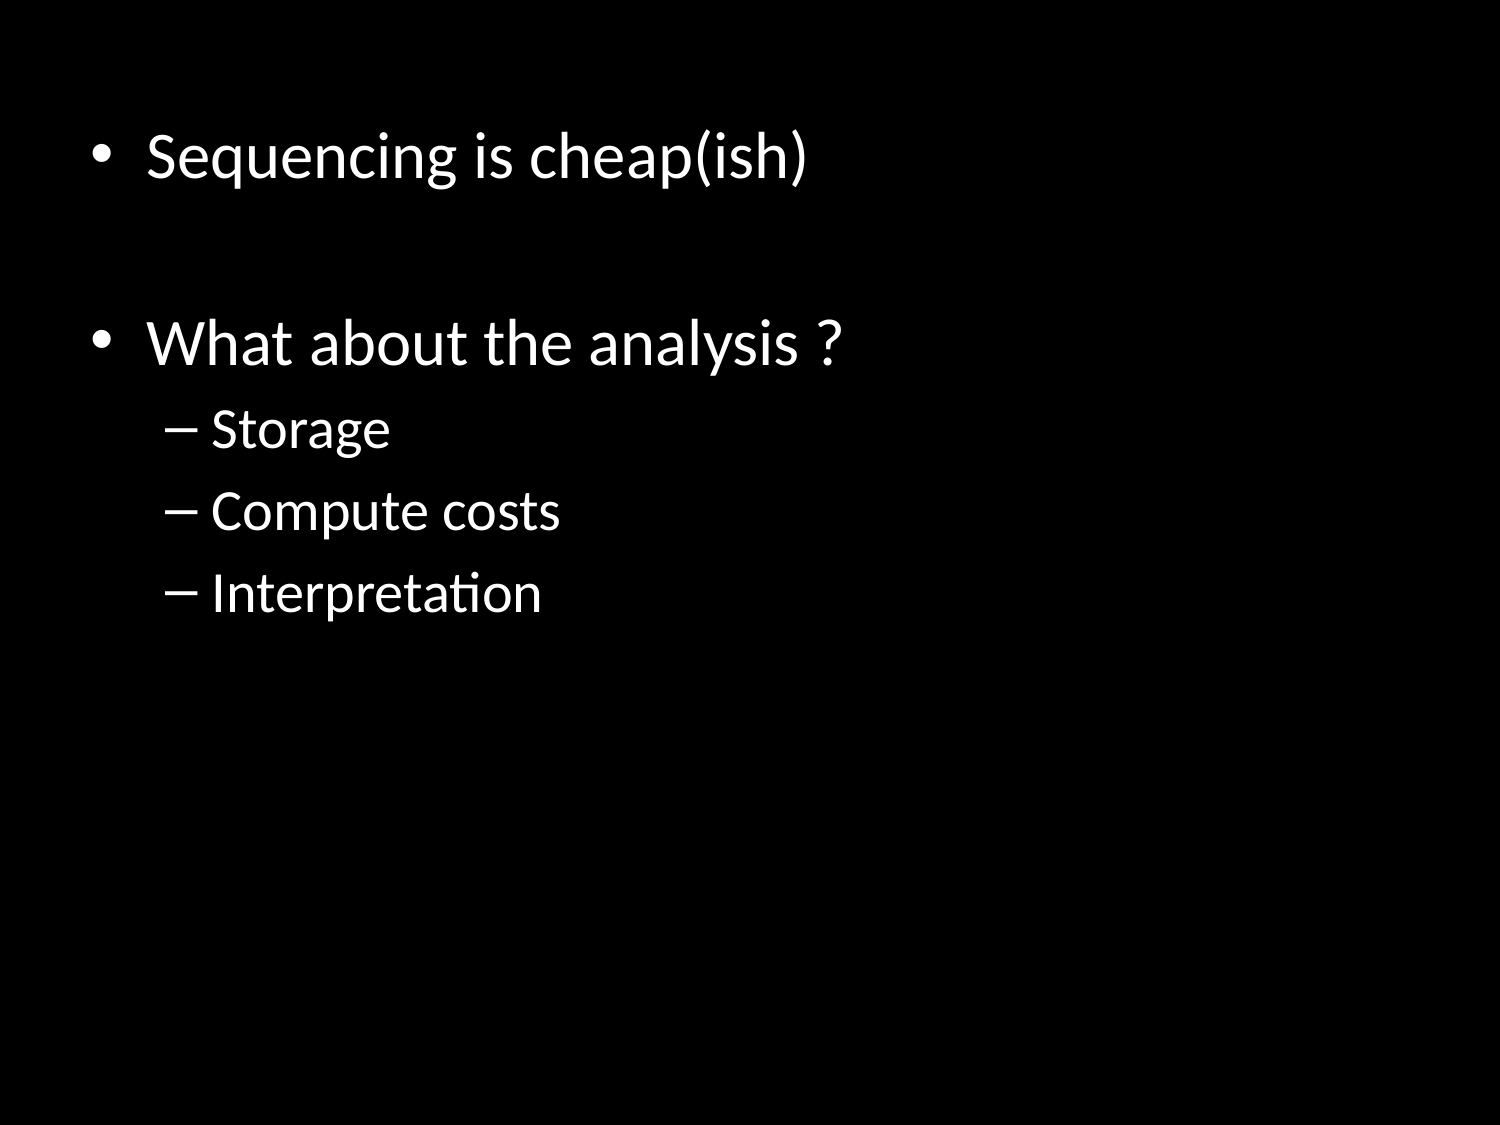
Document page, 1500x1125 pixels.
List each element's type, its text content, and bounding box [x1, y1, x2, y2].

list Sequencing is cheap(ish) What about the analysis ? Storage Compute costs Interpretation [75, 104, 1425, 1005]
